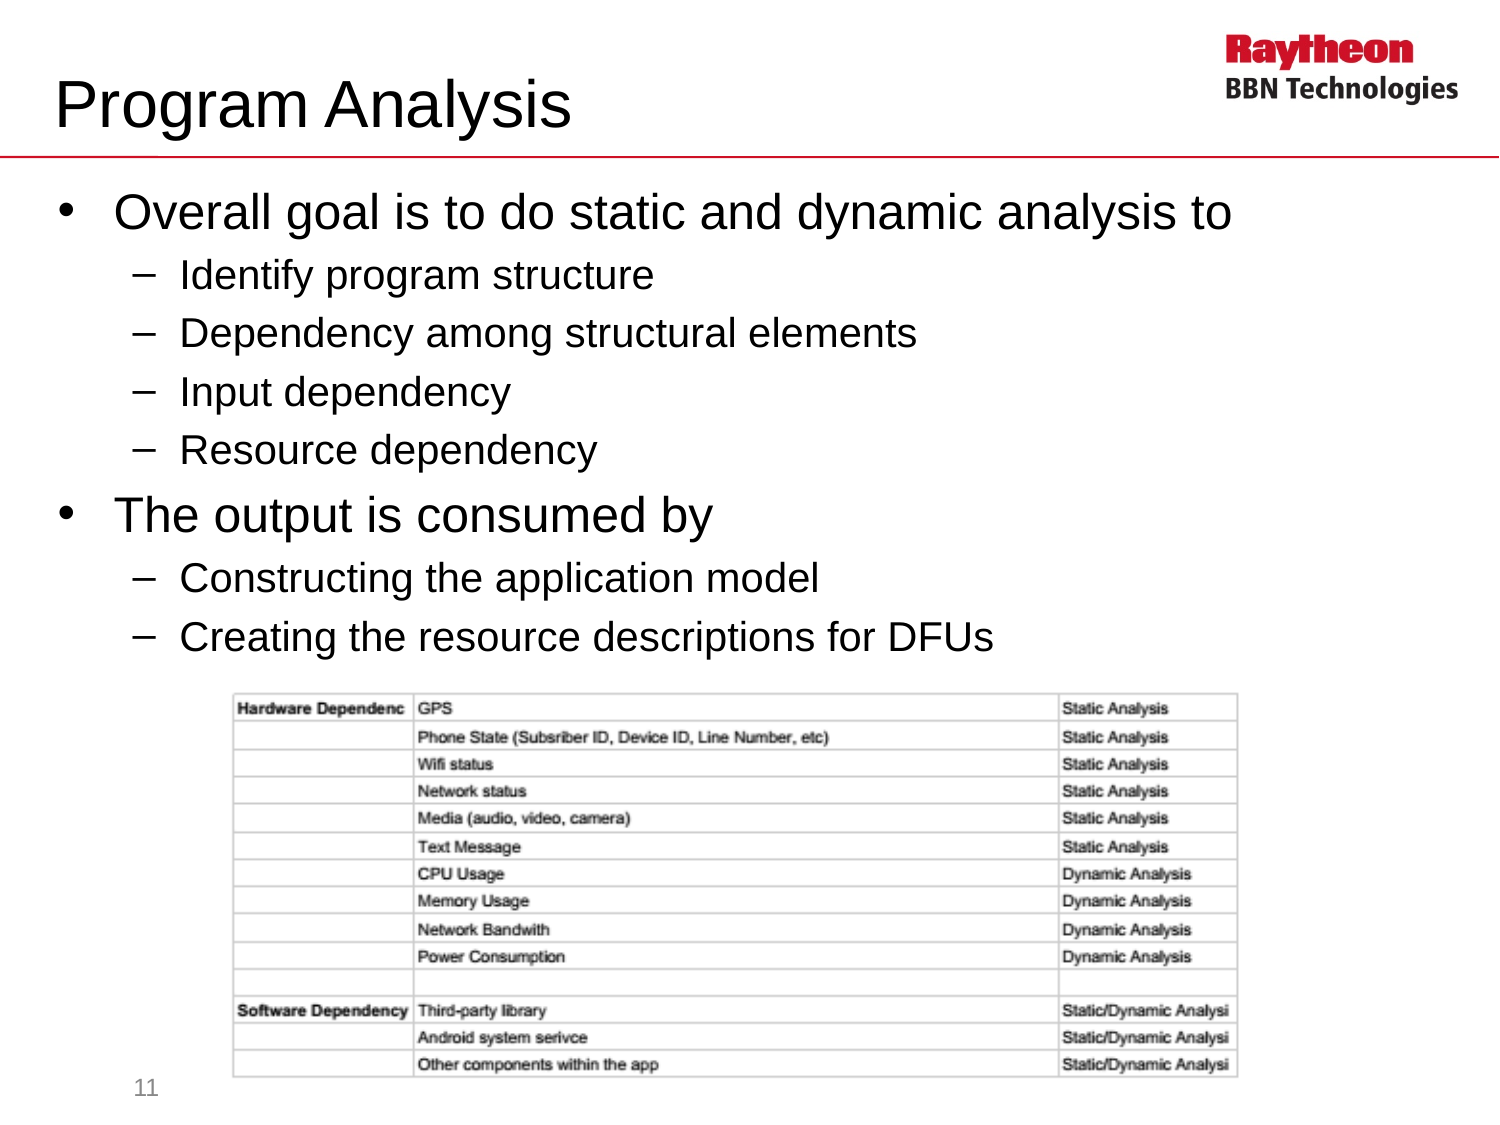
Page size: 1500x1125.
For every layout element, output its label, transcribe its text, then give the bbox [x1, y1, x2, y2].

picture [1222, 31, 1460, 108]
slide_number 11 [42, 1056, 251, 1116]
list Overall goal is to do static and dynamic analysis to Identify program structure Dependency among structural elements Input dependency Resource dependency The output is consumed by Constructing the application model Creating the resource descriptions for DFUs [42, 171, 1390, 915]
picture [201, 676, 1253, 1087]
title Program Analysis [39, 44, 1390, 158]
